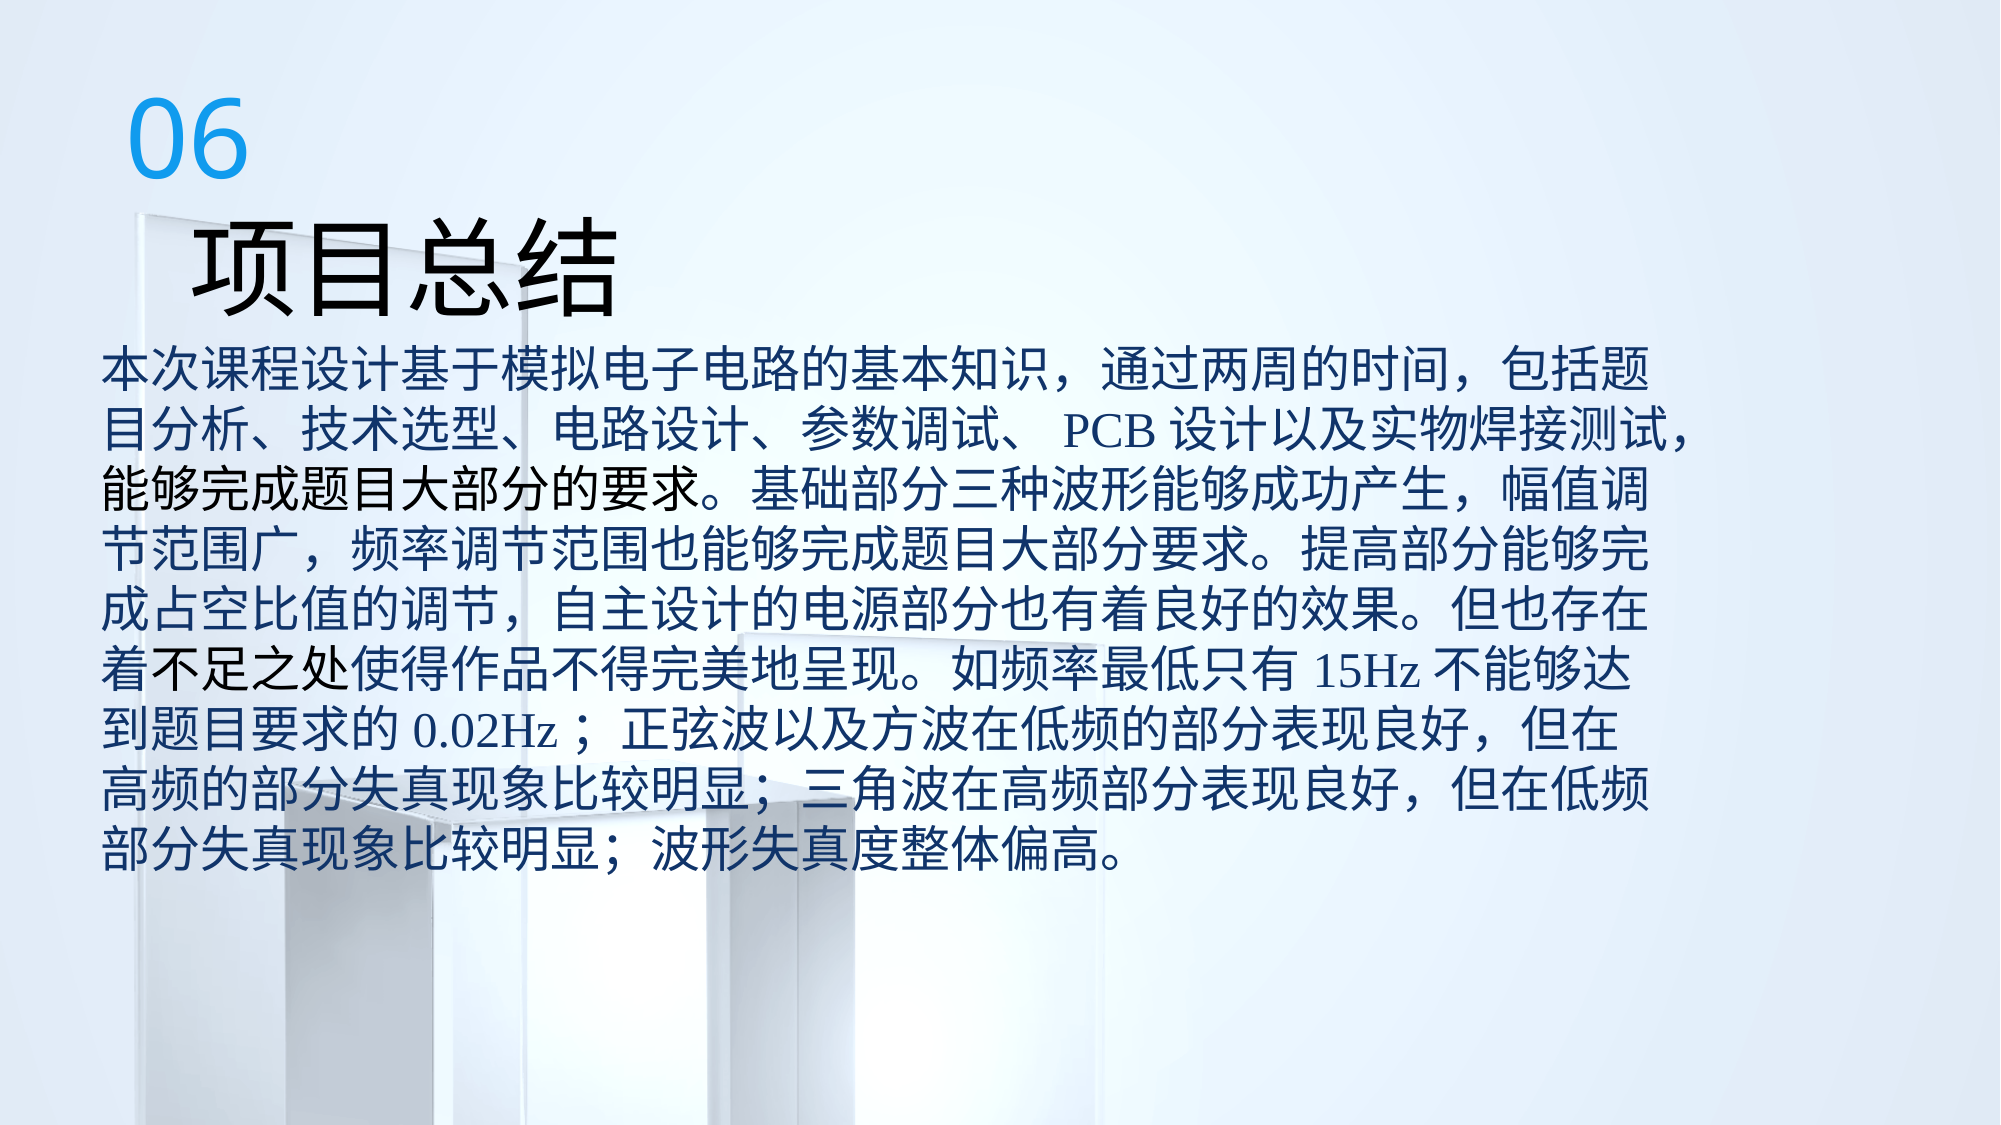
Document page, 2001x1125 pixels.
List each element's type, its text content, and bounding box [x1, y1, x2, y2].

text_box 06 [85, 53, 252, 201]
title 项目总结 [85, 183, 623, 329]
text_box 本次课程设计基于模拟电子电路的基本知识，通过两周的时间，包括题目分析、技术选型、电路设计、参数调试、PCB设计以及实物焊接测试，能够完成题目大部分的要求。基础部分三种波形能够成功产生，幅值调节范围广，频率调节范围也能够完成题目大部分要求。提高部分能够完成占空比值的调节，自主设计的电源部分也有着良好的效果。但也存在着不足之处使得作品不得完美地呈现。如频率最低只有15Hz不能够达到题目要求的0.02Hz；正弦波以及方波在低频的部分表现良好，但在高频的部分失真现象比较明显；三角波在高频部分表现良好，但在低频部分失真现象比较明显；波形失真度整体偏高。 [85, 329, 1685, 972]
